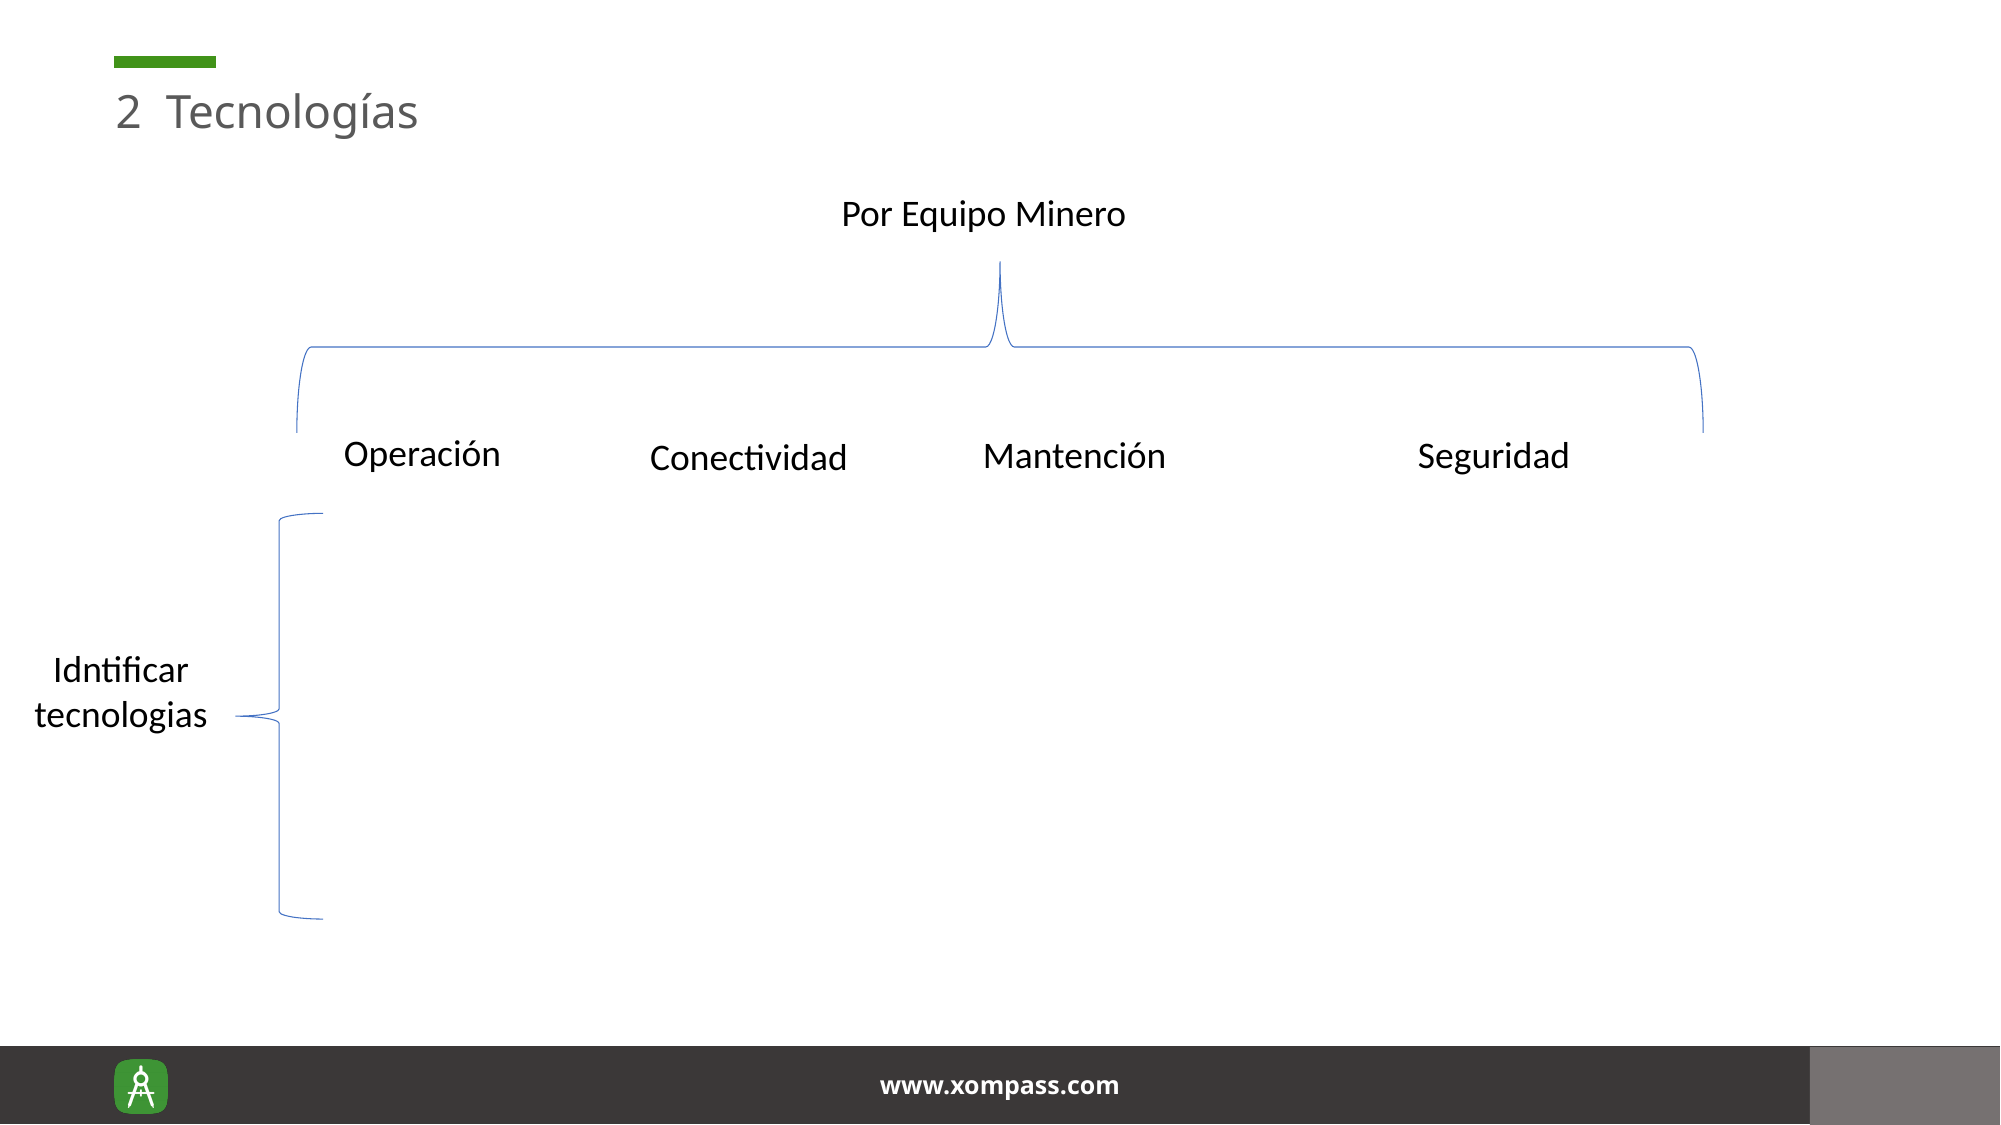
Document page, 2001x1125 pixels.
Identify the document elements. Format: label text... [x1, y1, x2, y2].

picture [114, 1059, 168, 1114]
text_box Por Equipo Minero [826, 181, 1246, 242]
text_box Conectividad [635, 425, 866, 486]
text_box [296, 261, 1704, 433]
text_box 2 Tecnologías [100, 81, 1876, 158]
text_box [235, 512, 324, 920]
text_box Mantención [968, 424, 1246, 484]
text_box Idntificar tecnologias [6, 637, 236, 743]
text_box Operación [329, 421, 654, 482]
text_box Seguridad [1403, 424, 1638, 484]
